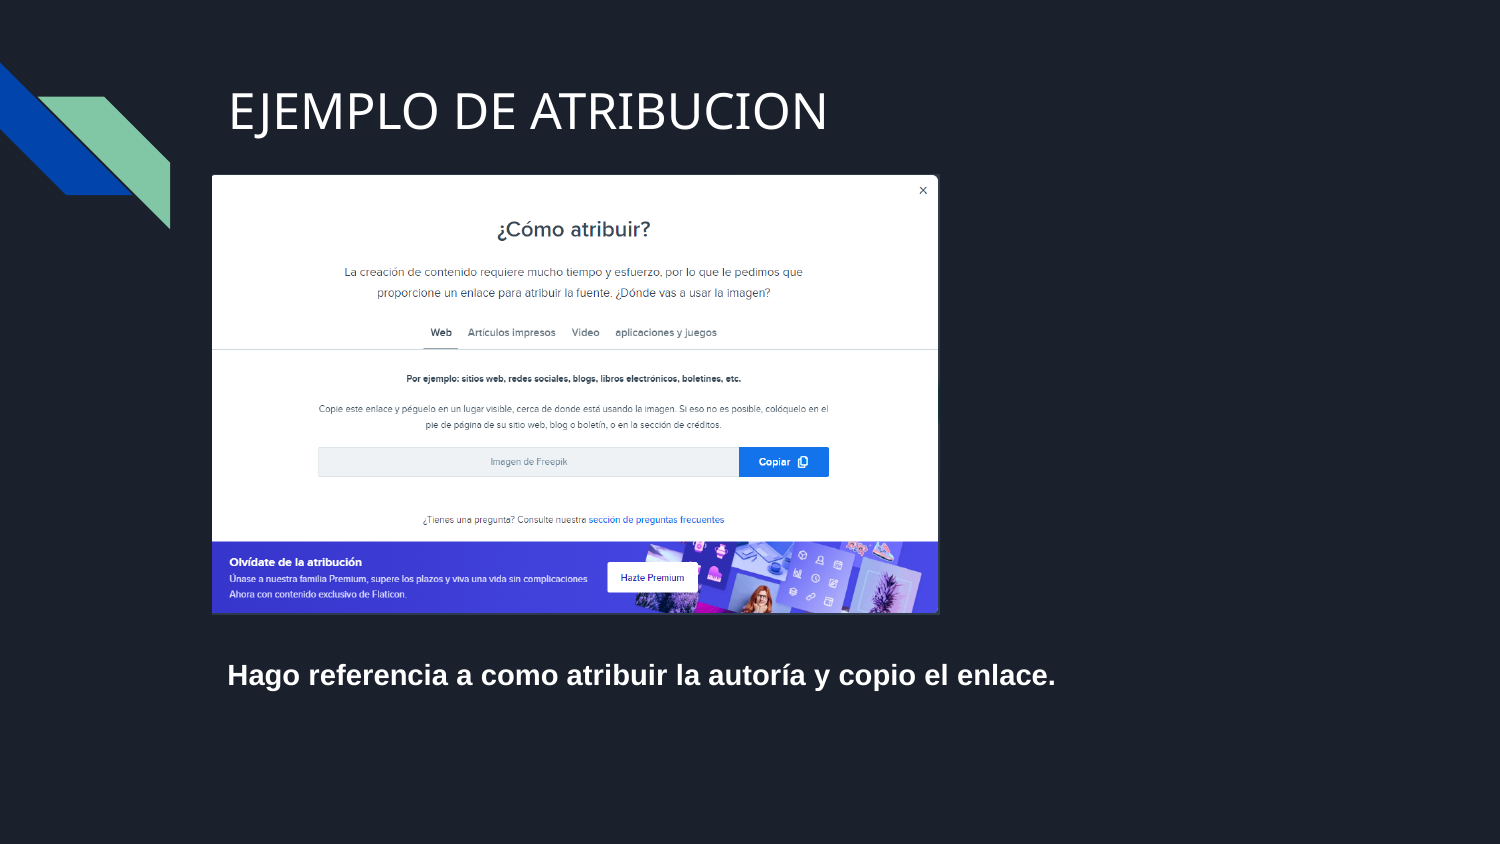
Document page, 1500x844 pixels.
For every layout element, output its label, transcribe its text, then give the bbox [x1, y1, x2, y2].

title EJEMPLO DE ATRIBUCION [212, 64, 1368, 215]
text_box Hago referencia a como atribuir la autoría y copio el enlace. [212, 649, 1080, 699]
picture [212, 174, 940, 615]
